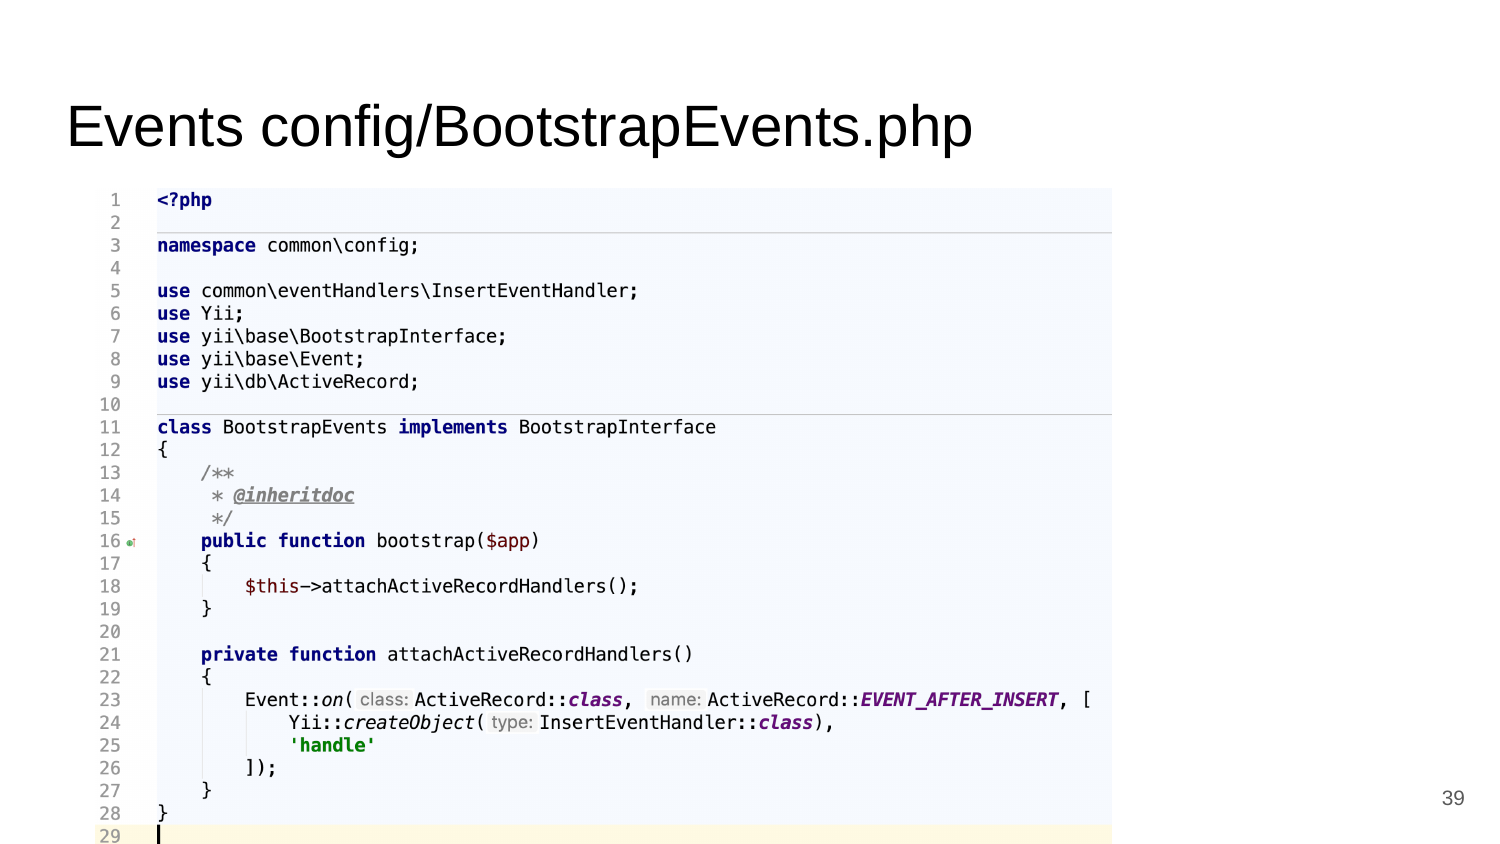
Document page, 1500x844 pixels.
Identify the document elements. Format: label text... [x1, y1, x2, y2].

title Events config/BootstrapEvents.php [51, 72, 1449, 167]
slide_number ‹#› [1389, 764, 1480, 830]
picture [94, 188, 1112, 844]
